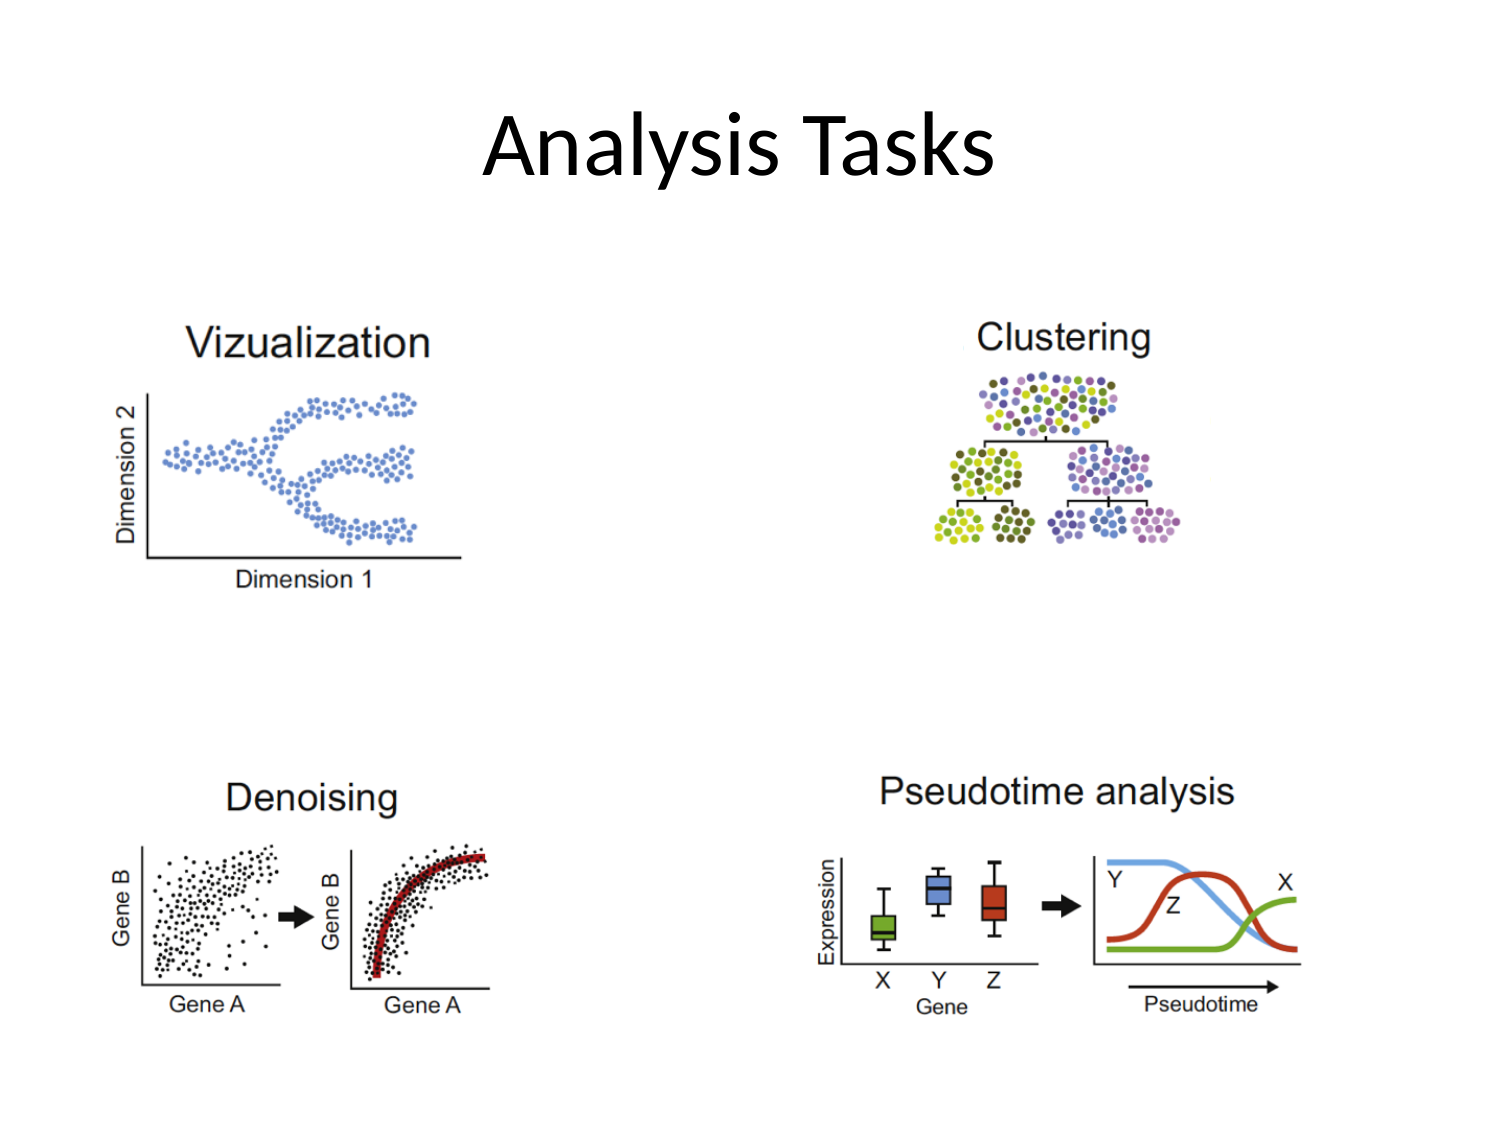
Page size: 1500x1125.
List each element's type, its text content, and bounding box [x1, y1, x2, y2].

picture [91, 744, 532, 1068]
title Analysis Tasks [75, 45, 1425, 233]
picture [74, 279, 486, 629]
picture [793, 758, 1326, 1020]
picture [883, 293, 1211, 615]
